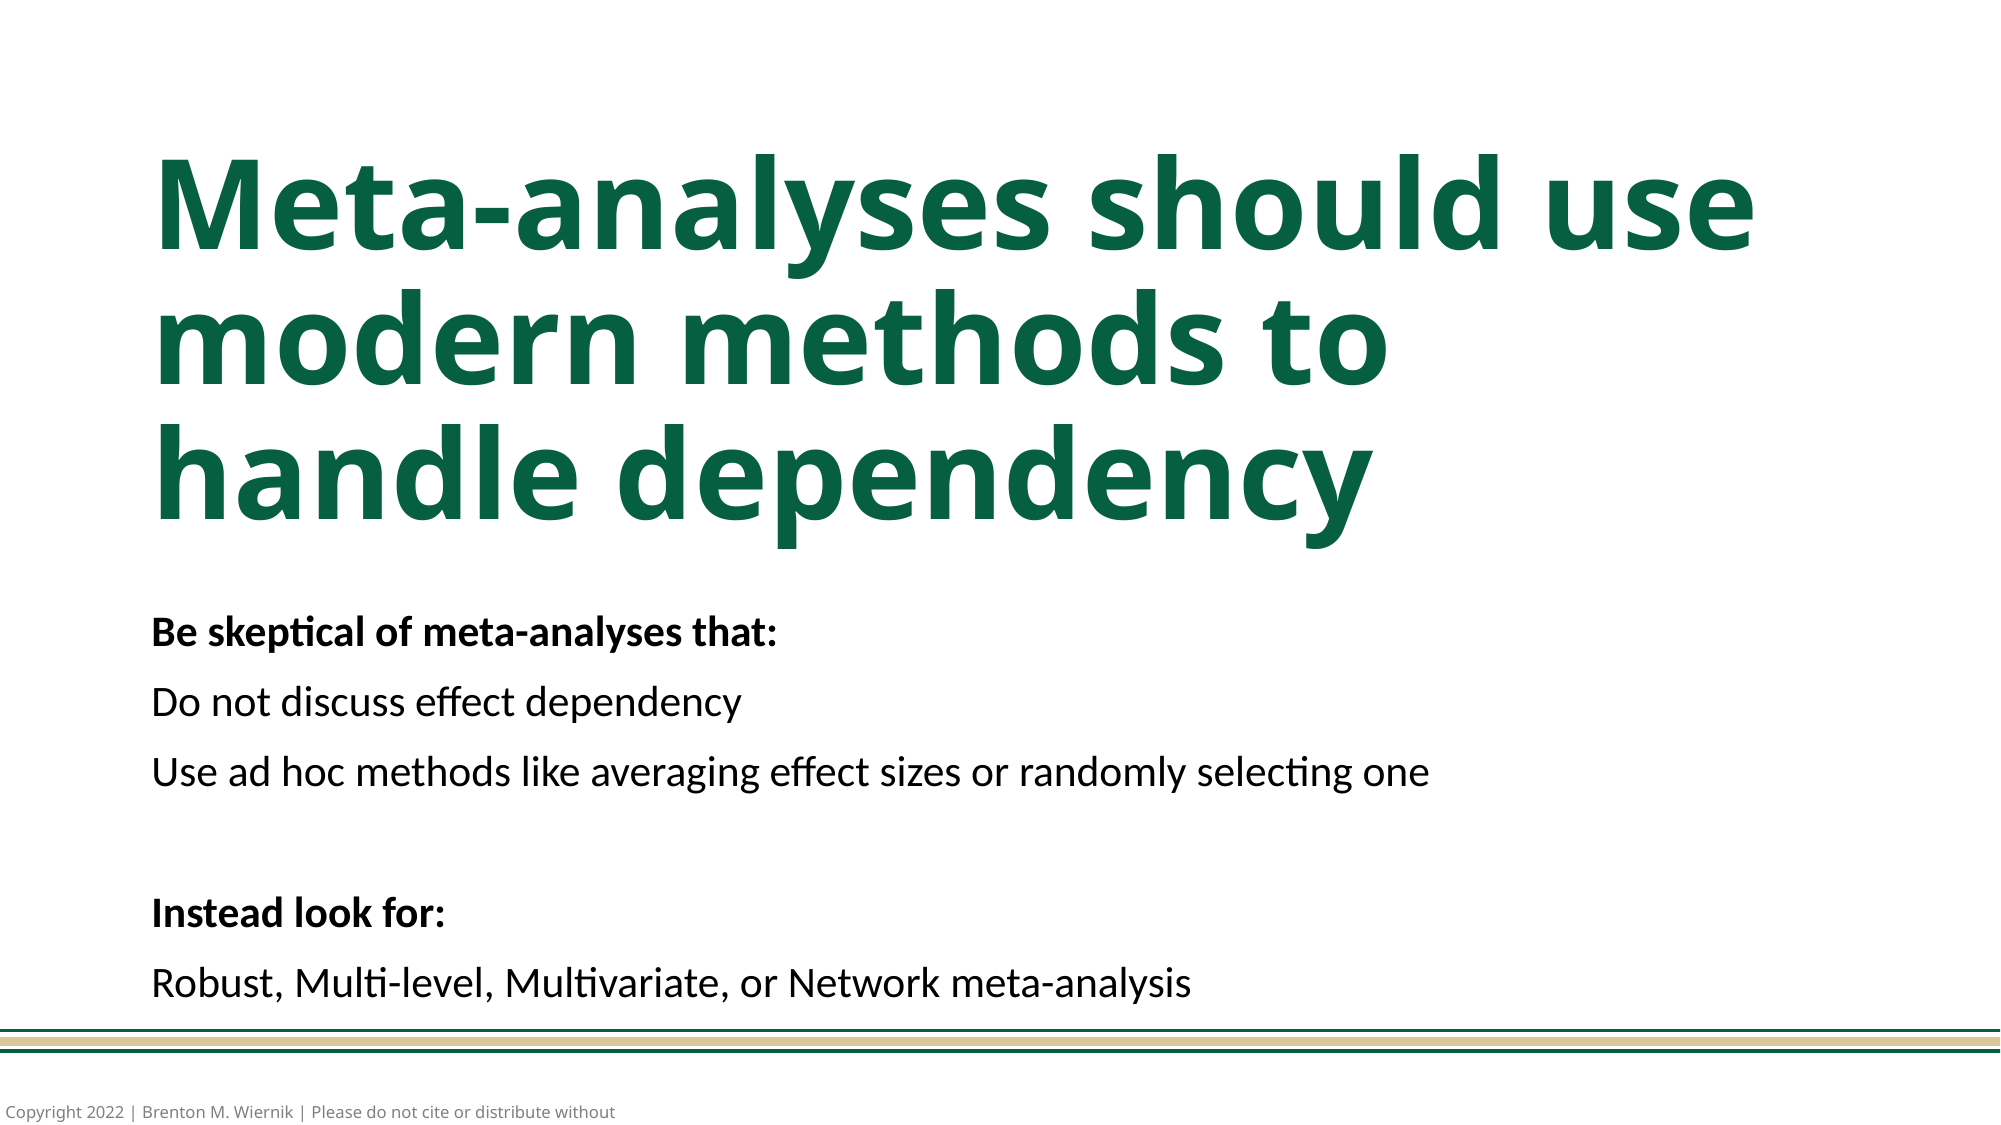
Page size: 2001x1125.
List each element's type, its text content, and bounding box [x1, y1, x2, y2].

title Meta-analyses should use modern methods to handle dependency [136, 86, 1862, 555]
list Be skeptical of meta-analyses that: Do not discuss effect dependency Use ad hoc methods like averaging effect sizes or randomly selecting one Instead look for: Robust, Multi-level, Multivariate, or Network meta-analysis [136, 595, 1862, 1016]
